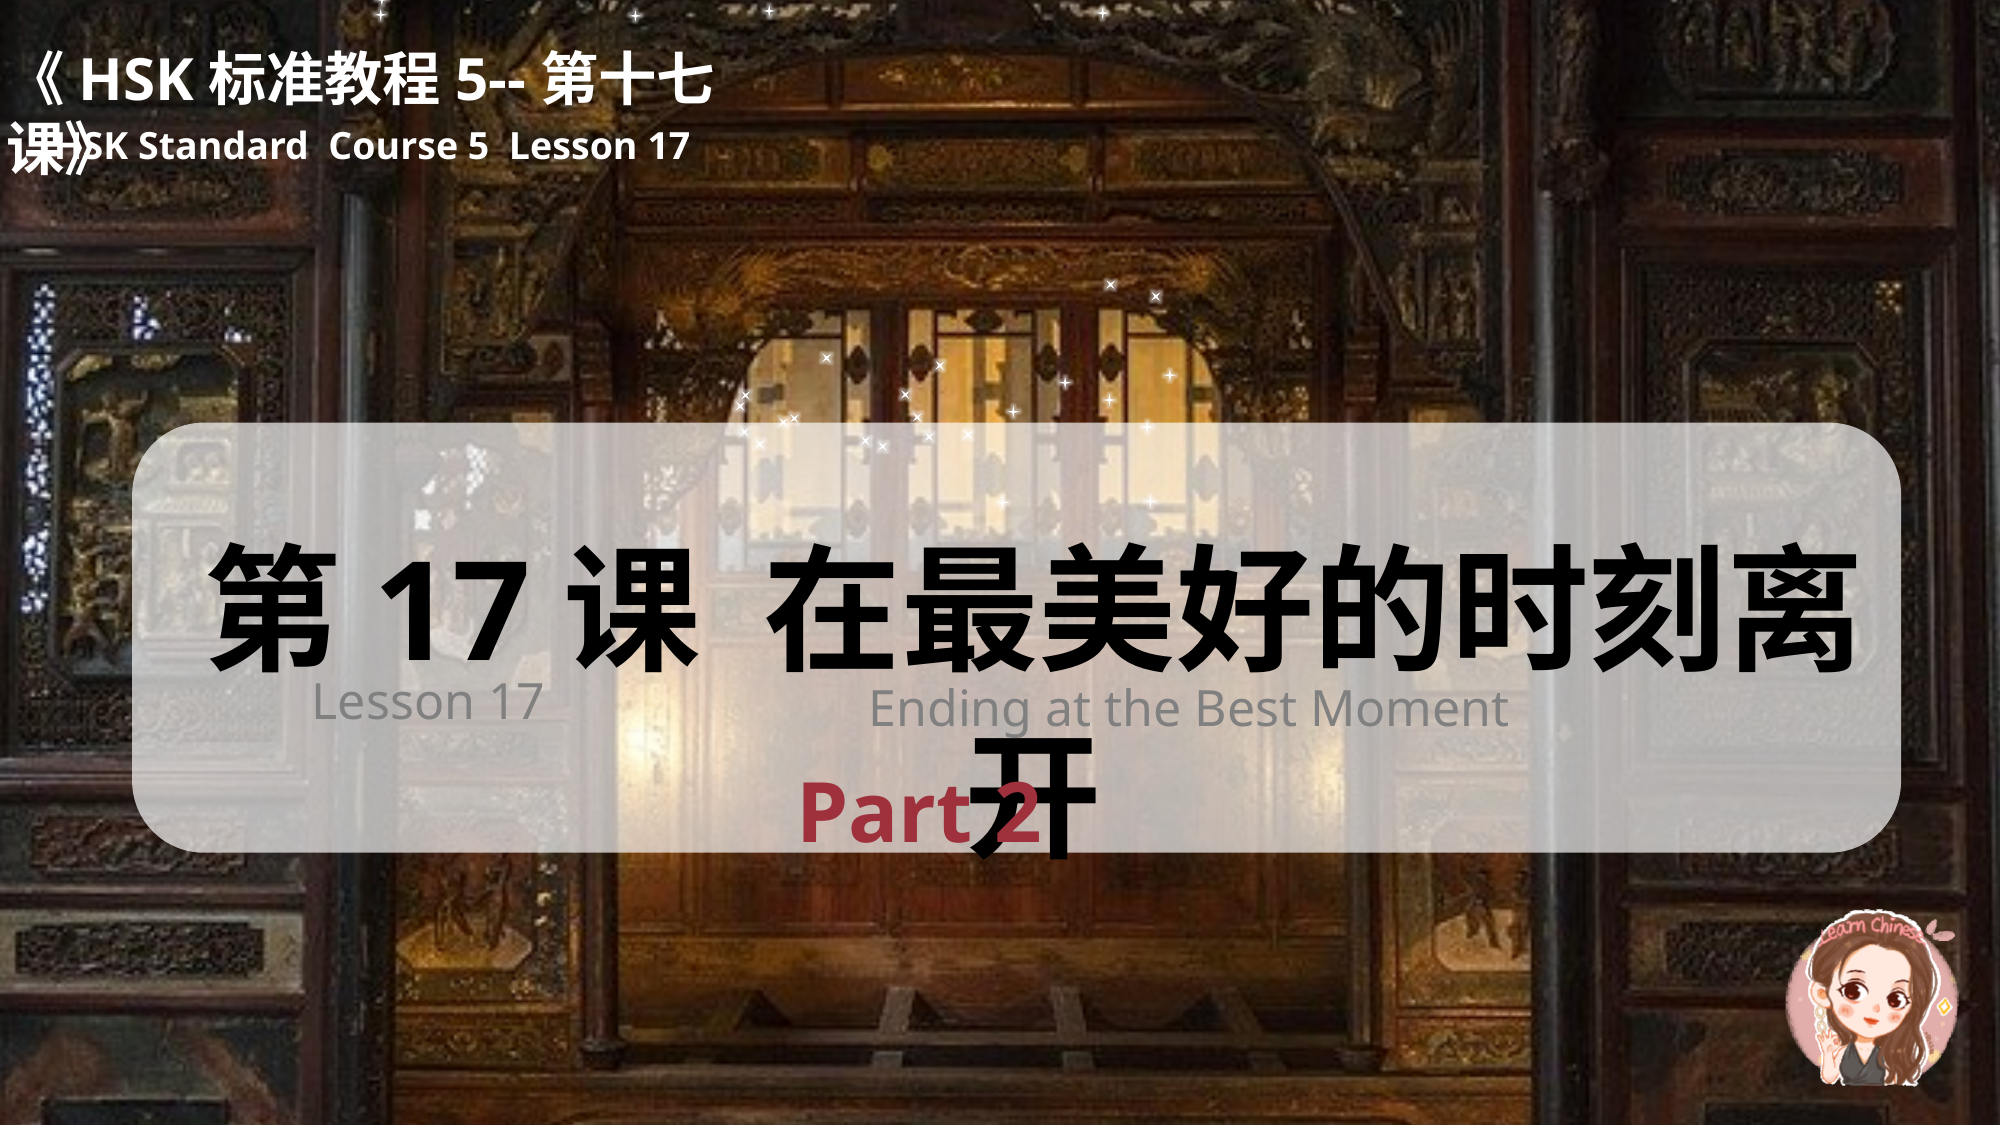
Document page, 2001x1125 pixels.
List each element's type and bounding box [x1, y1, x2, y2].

text_box [132, 422, 1935, 869]
picture [0, 0, 2000, 1125]
